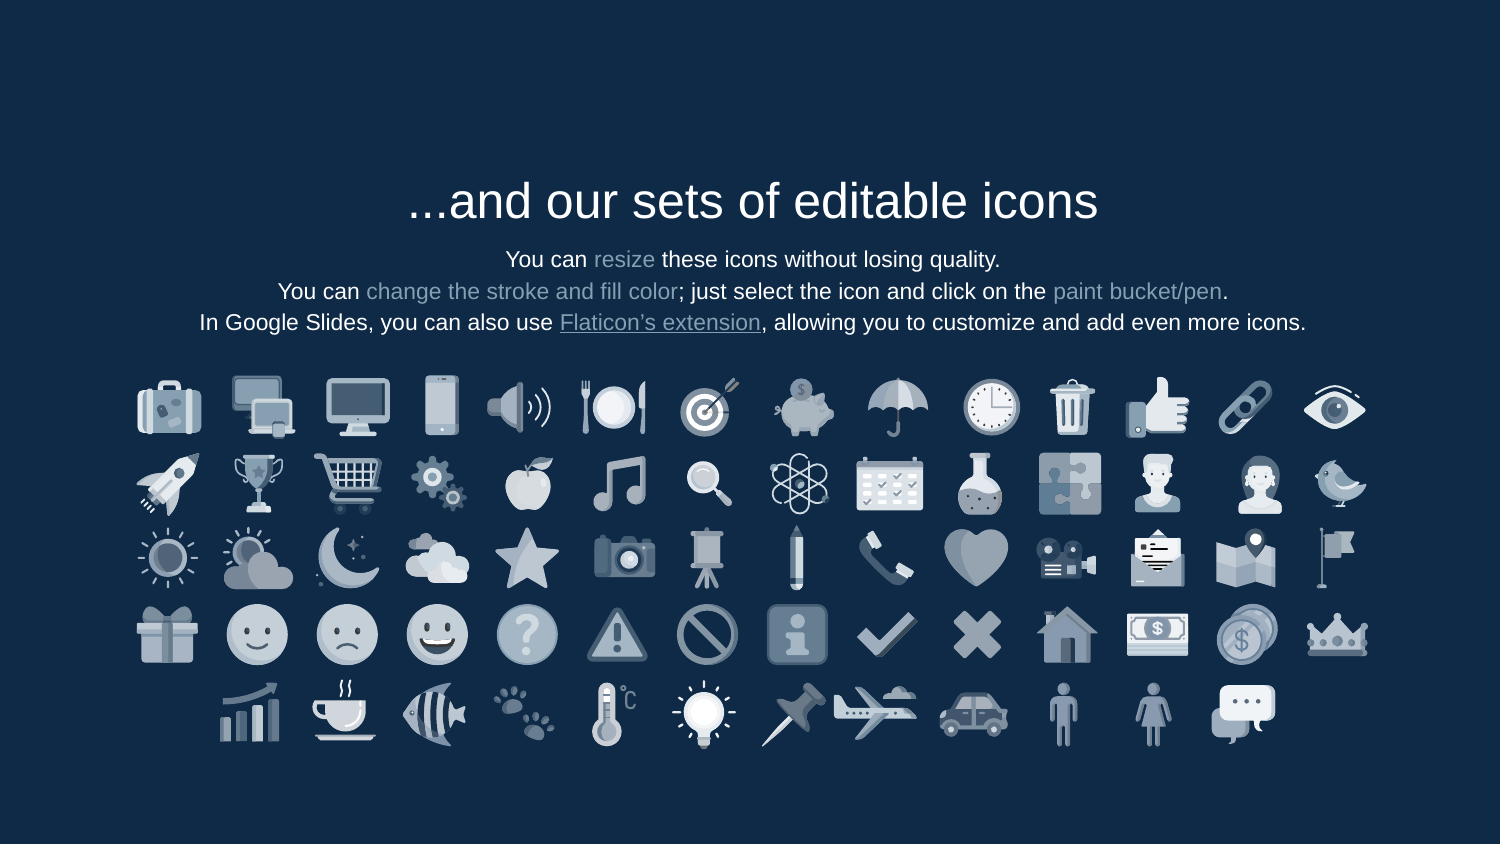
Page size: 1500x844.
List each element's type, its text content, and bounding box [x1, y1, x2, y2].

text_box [311, 527, 380, 589]
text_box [590, 682, 637, 747]
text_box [680, 377, 740, 437]
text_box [1036, 537, 1097, 579]
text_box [222, 526, 294, 590]
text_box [137, 379, 202, 435]
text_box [136, 453, 200, 517]
text_box [953, 610, 1002, 659]
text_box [1316, 527, 1355, 589]
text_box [1214, 603, 1281, 666]
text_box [856, 456, 924, 511]
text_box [222, 603, 288, 666]
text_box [1217, 379, 1274, 435]
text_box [594, 534, 656, 578]
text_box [402, 603, 468, 666]
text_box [671, 679, 737, 750]
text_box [1049, 682, 1078, 747]
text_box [312, 603, 378, 666]
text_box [761, 682, 827, 747]
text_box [1305, 612, 1369, 657]
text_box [581, 380, 646, 435]
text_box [234, 454, 284, 513]
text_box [404, 532, 471, 584]
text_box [1125, 376, 1191, 438]
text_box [1036, 606, 1099, 663]
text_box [944, 529, 1009, 587]
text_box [231, 375, 296, 440]
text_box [136, 606, 199, 663]
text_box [963, 378, 1021, 436]
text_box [939, 692, 1009, 737]
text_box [494, 603, 559, 666]
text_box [411, 455, 468, 512]
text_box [790, 525, 804, 591]
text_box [867, 376, 929, 438]
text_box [585, 607, 650, 662]
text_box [953, 452, 1004, 515]
list You can resize these icons without losing quality. You can change the stroke and fill color; just select the icon and click on the paint bucket/pen. In Google Slides, you can also use Flaticon’s extension, allowing you to customize and add even more icons. [135, 264, 1371, 344]
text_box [505, 457, 554, 511]
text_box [1038, 452, 1102, 515]
title ...and our sets of editable icons [175, 153, 1332, 233]
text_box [493, 685, 556, 741]
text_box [674, 603, 739, 666]
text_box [1211, 684, 1276, 745]
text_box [591, 455, 646, 512]
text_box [768, 452, 830, 515]
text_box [326, 378, 391, 437]
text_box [856, 611, 919, 658]
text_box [1303, 384, 1367, 430]
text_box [308, 679, 377, 741]
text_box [766, 603, 829, 666]
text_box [857, 530, 915, 586]
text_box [487, 381, 554, 433]
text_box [1238, 455, 1282, 514]
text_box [1314, 460, 1367, 508]
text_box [219, 682, 280, 742]
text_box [1049, 378, 1096, 435]
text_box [773, 378, 834, 437]
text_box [402, 682, 466, 747]
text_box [1216, 528, 1276, 588]
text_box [1130, 529, 1185, 587]
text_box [494, 527, 560, 589]
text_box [685, 460, 733, 507]
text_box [313, 453, 383, 516]
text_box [425, 375, 460, 436]
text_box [833, 685, 917, 740]
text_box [690, 526, 724, 589]
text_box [1126, 613, 1189, 656]
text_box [1134, 682, 1173, 747]
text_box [1134, 453, 1181, 513]
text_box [136, 527, 199, 589]
